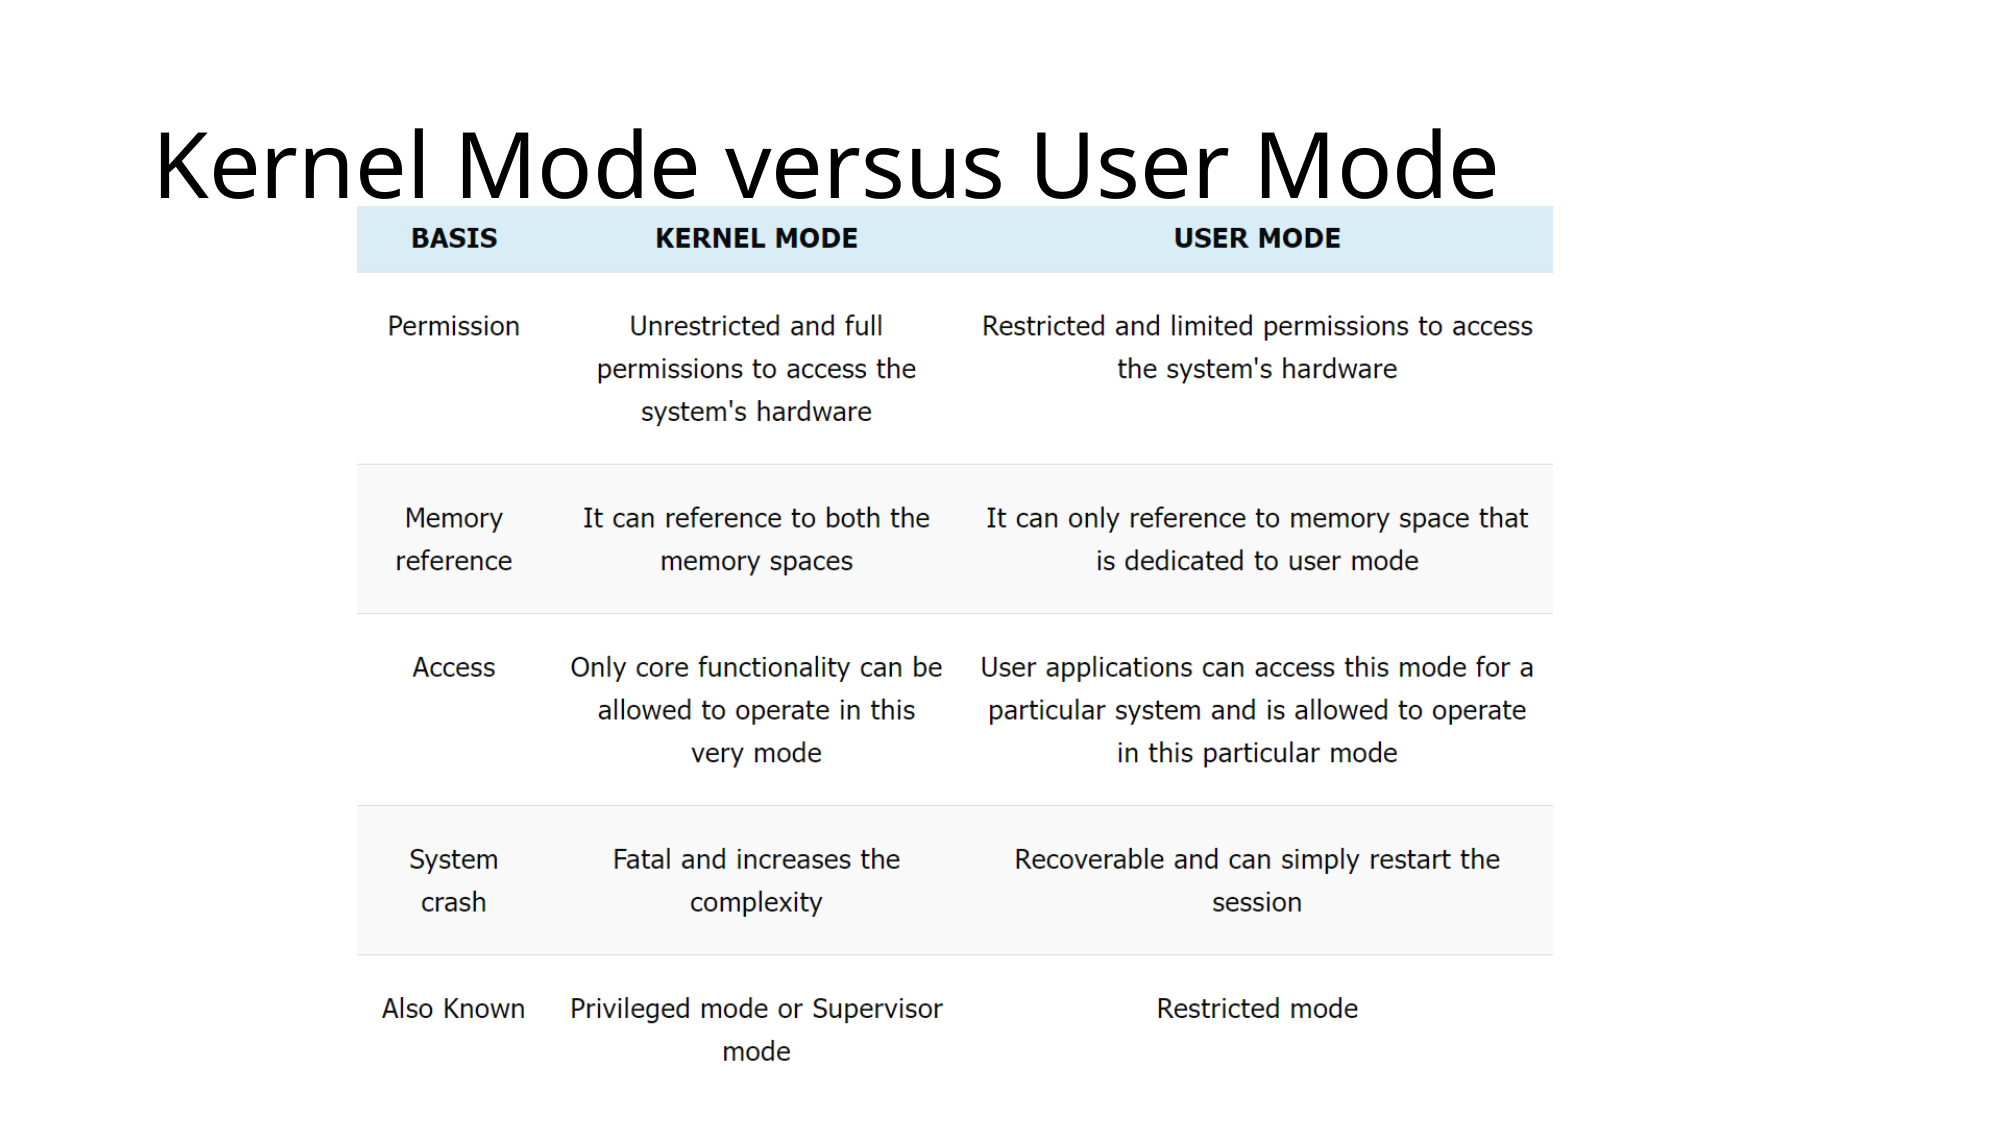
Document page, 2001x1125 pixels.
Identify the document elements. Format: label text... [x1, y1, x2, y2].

title Kernel Mode versus User Mode [137, 59, 1863, 278]
picture [355, 206, 1574, 1066]
